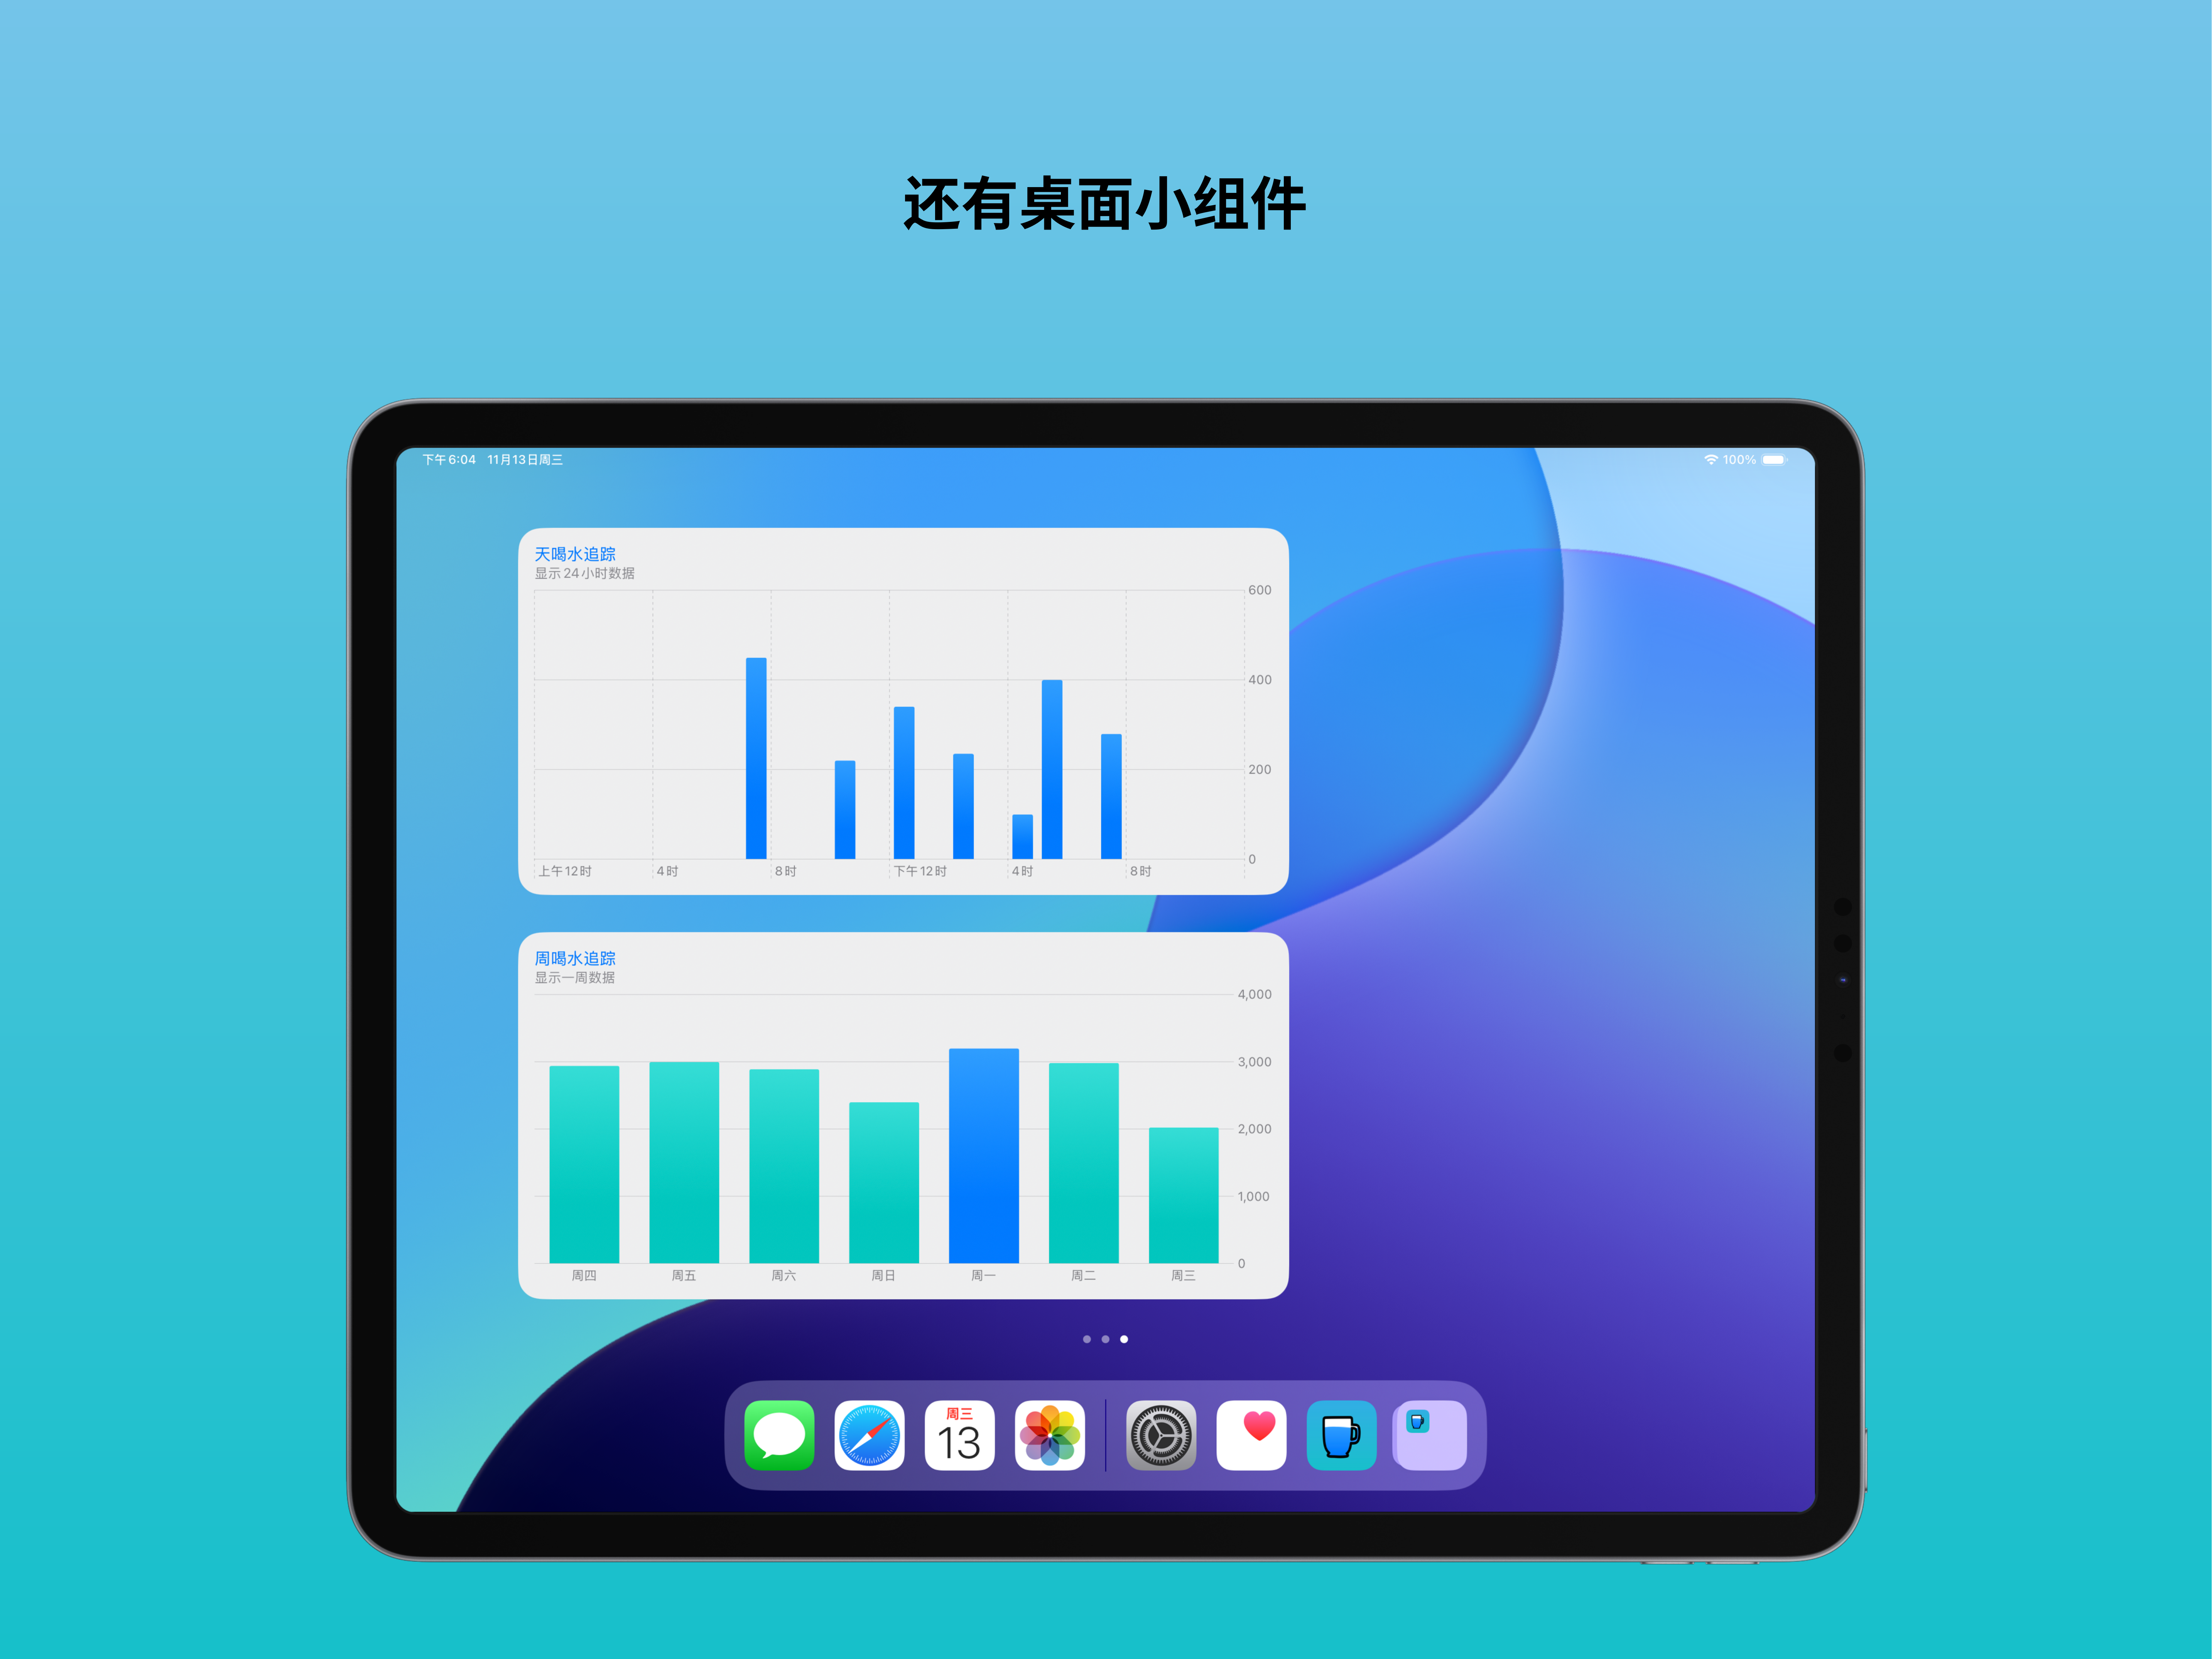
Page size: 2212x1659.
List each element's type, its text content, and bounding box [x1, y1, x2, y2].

picture [336, 385, 1875, 1575]
text_box 还有桌面小组件 [897, 164, 1314, 239]
